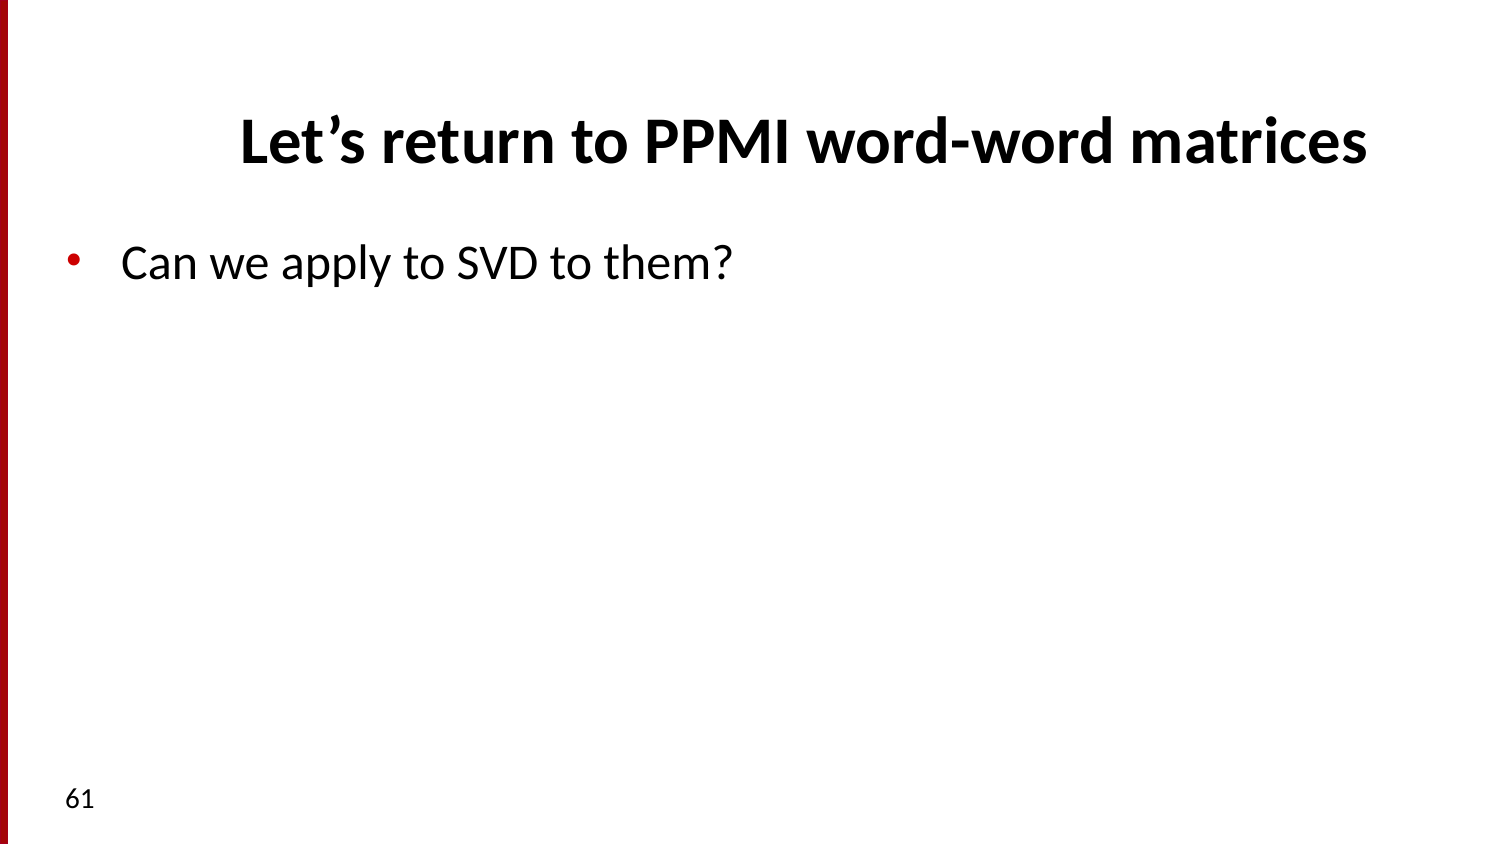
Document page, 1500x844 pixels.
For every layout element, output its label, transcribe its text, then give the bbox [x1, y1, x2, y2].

slide_number 61 [49, 771, 376, 829]
title Let’s return to PPMI word-word matrices [225, 62, 1450, 185]
list Can we apply to SVD to them? [50, 221, 1450, 769]
